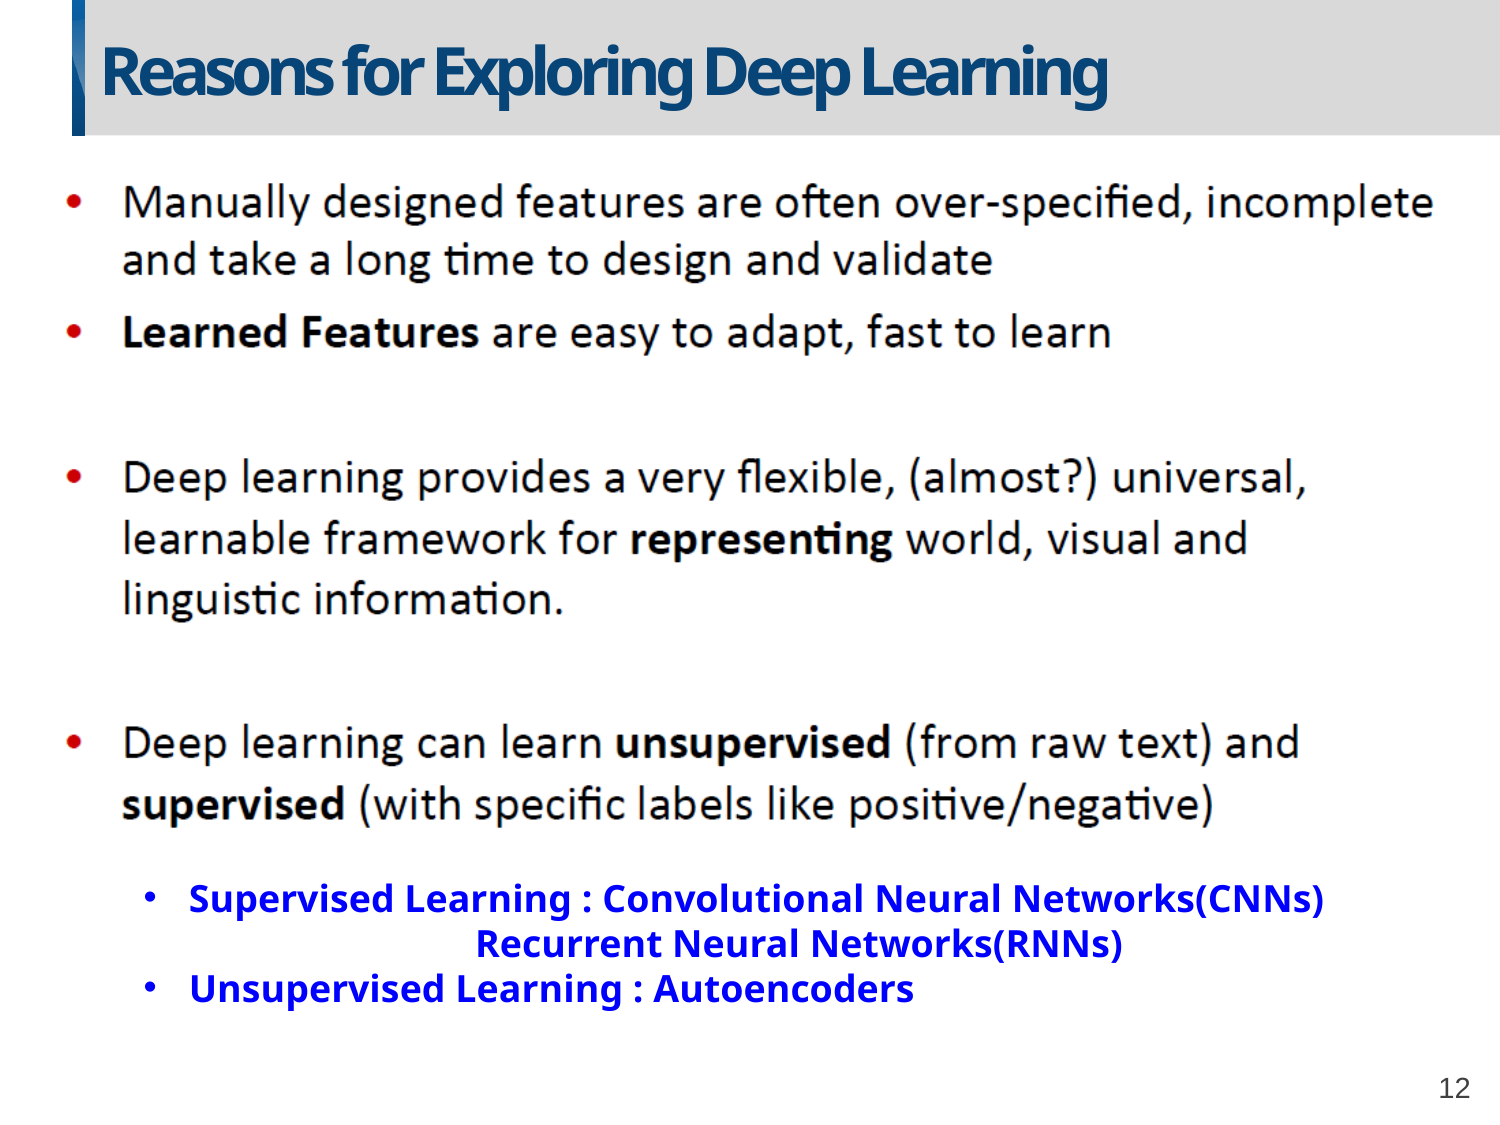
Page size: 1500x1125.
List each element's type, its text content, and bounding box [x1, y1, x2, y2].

list Reasons for Exploring Deep Learning [84, 27, 1439, 111]
text_box Supervised Learning : Convolutional Neural Networks(CNNs) Recurrent Neural Networks(RNNs) Unsupervised Learning : Autoencoders [128, 867, 1500, 1017]
picture [0, 167, 1500, 858]
